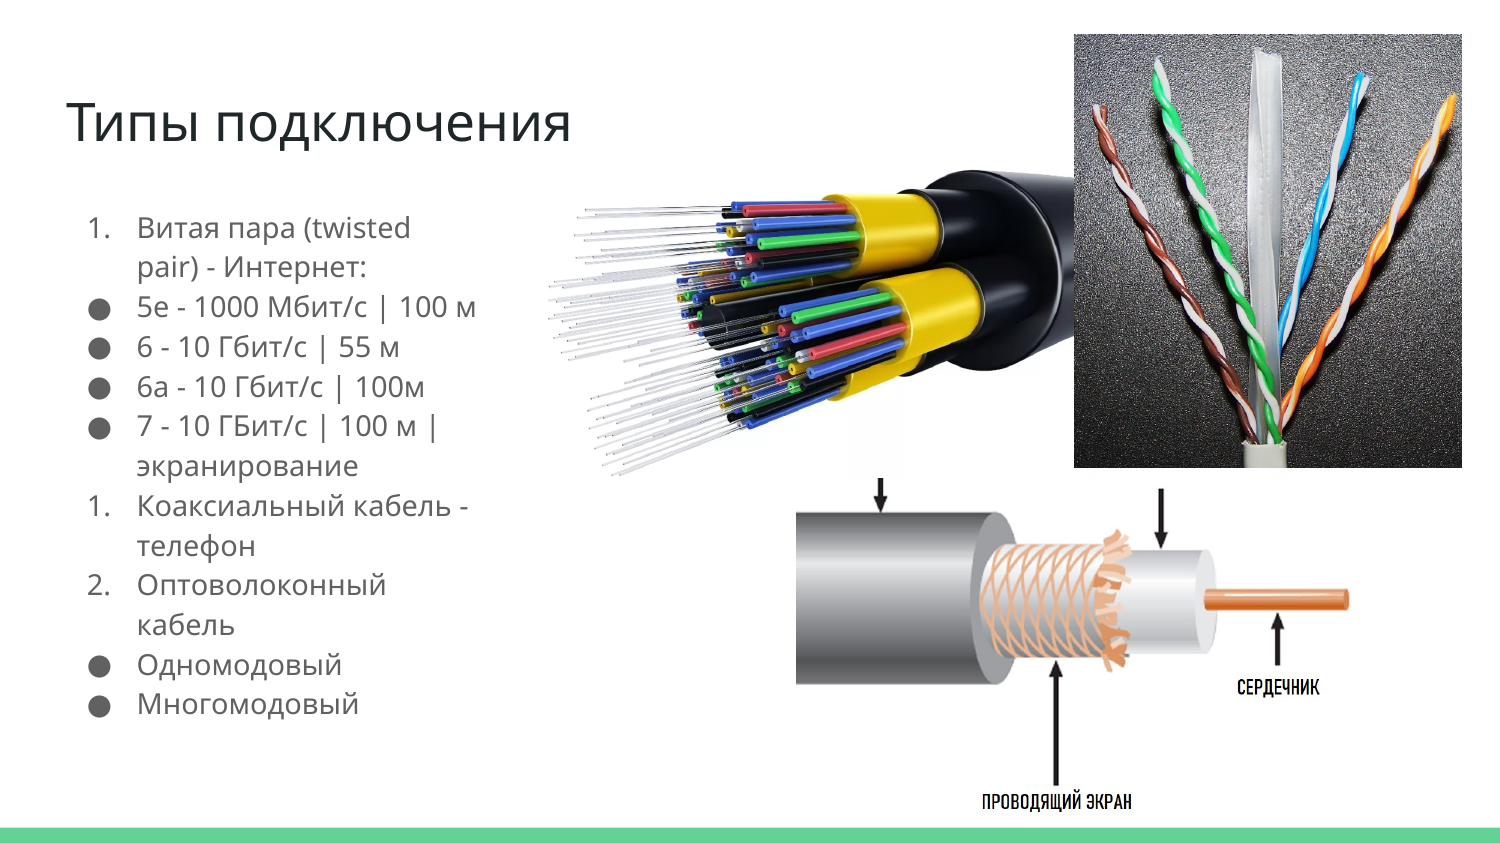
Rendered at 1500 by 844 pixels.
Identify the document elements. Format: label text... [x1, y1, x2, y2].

picture [548, 33, 1462, 825]
title Типы подключения [51, 72, 1068, 167]
list Витая пара (twisted pair) - Интернет: 5e - 1000 Мбит/c | 100 м 6 - 10 Гбит/c | 55 м 6a - 10 Гбит/c | 100м 7 - 10 ГБит/c | 100 м | экранирование Коаксиальный кабель - телефон Оптоволоконный кабель Одномодовый Многомодовый [51, 189, 496, 750]
